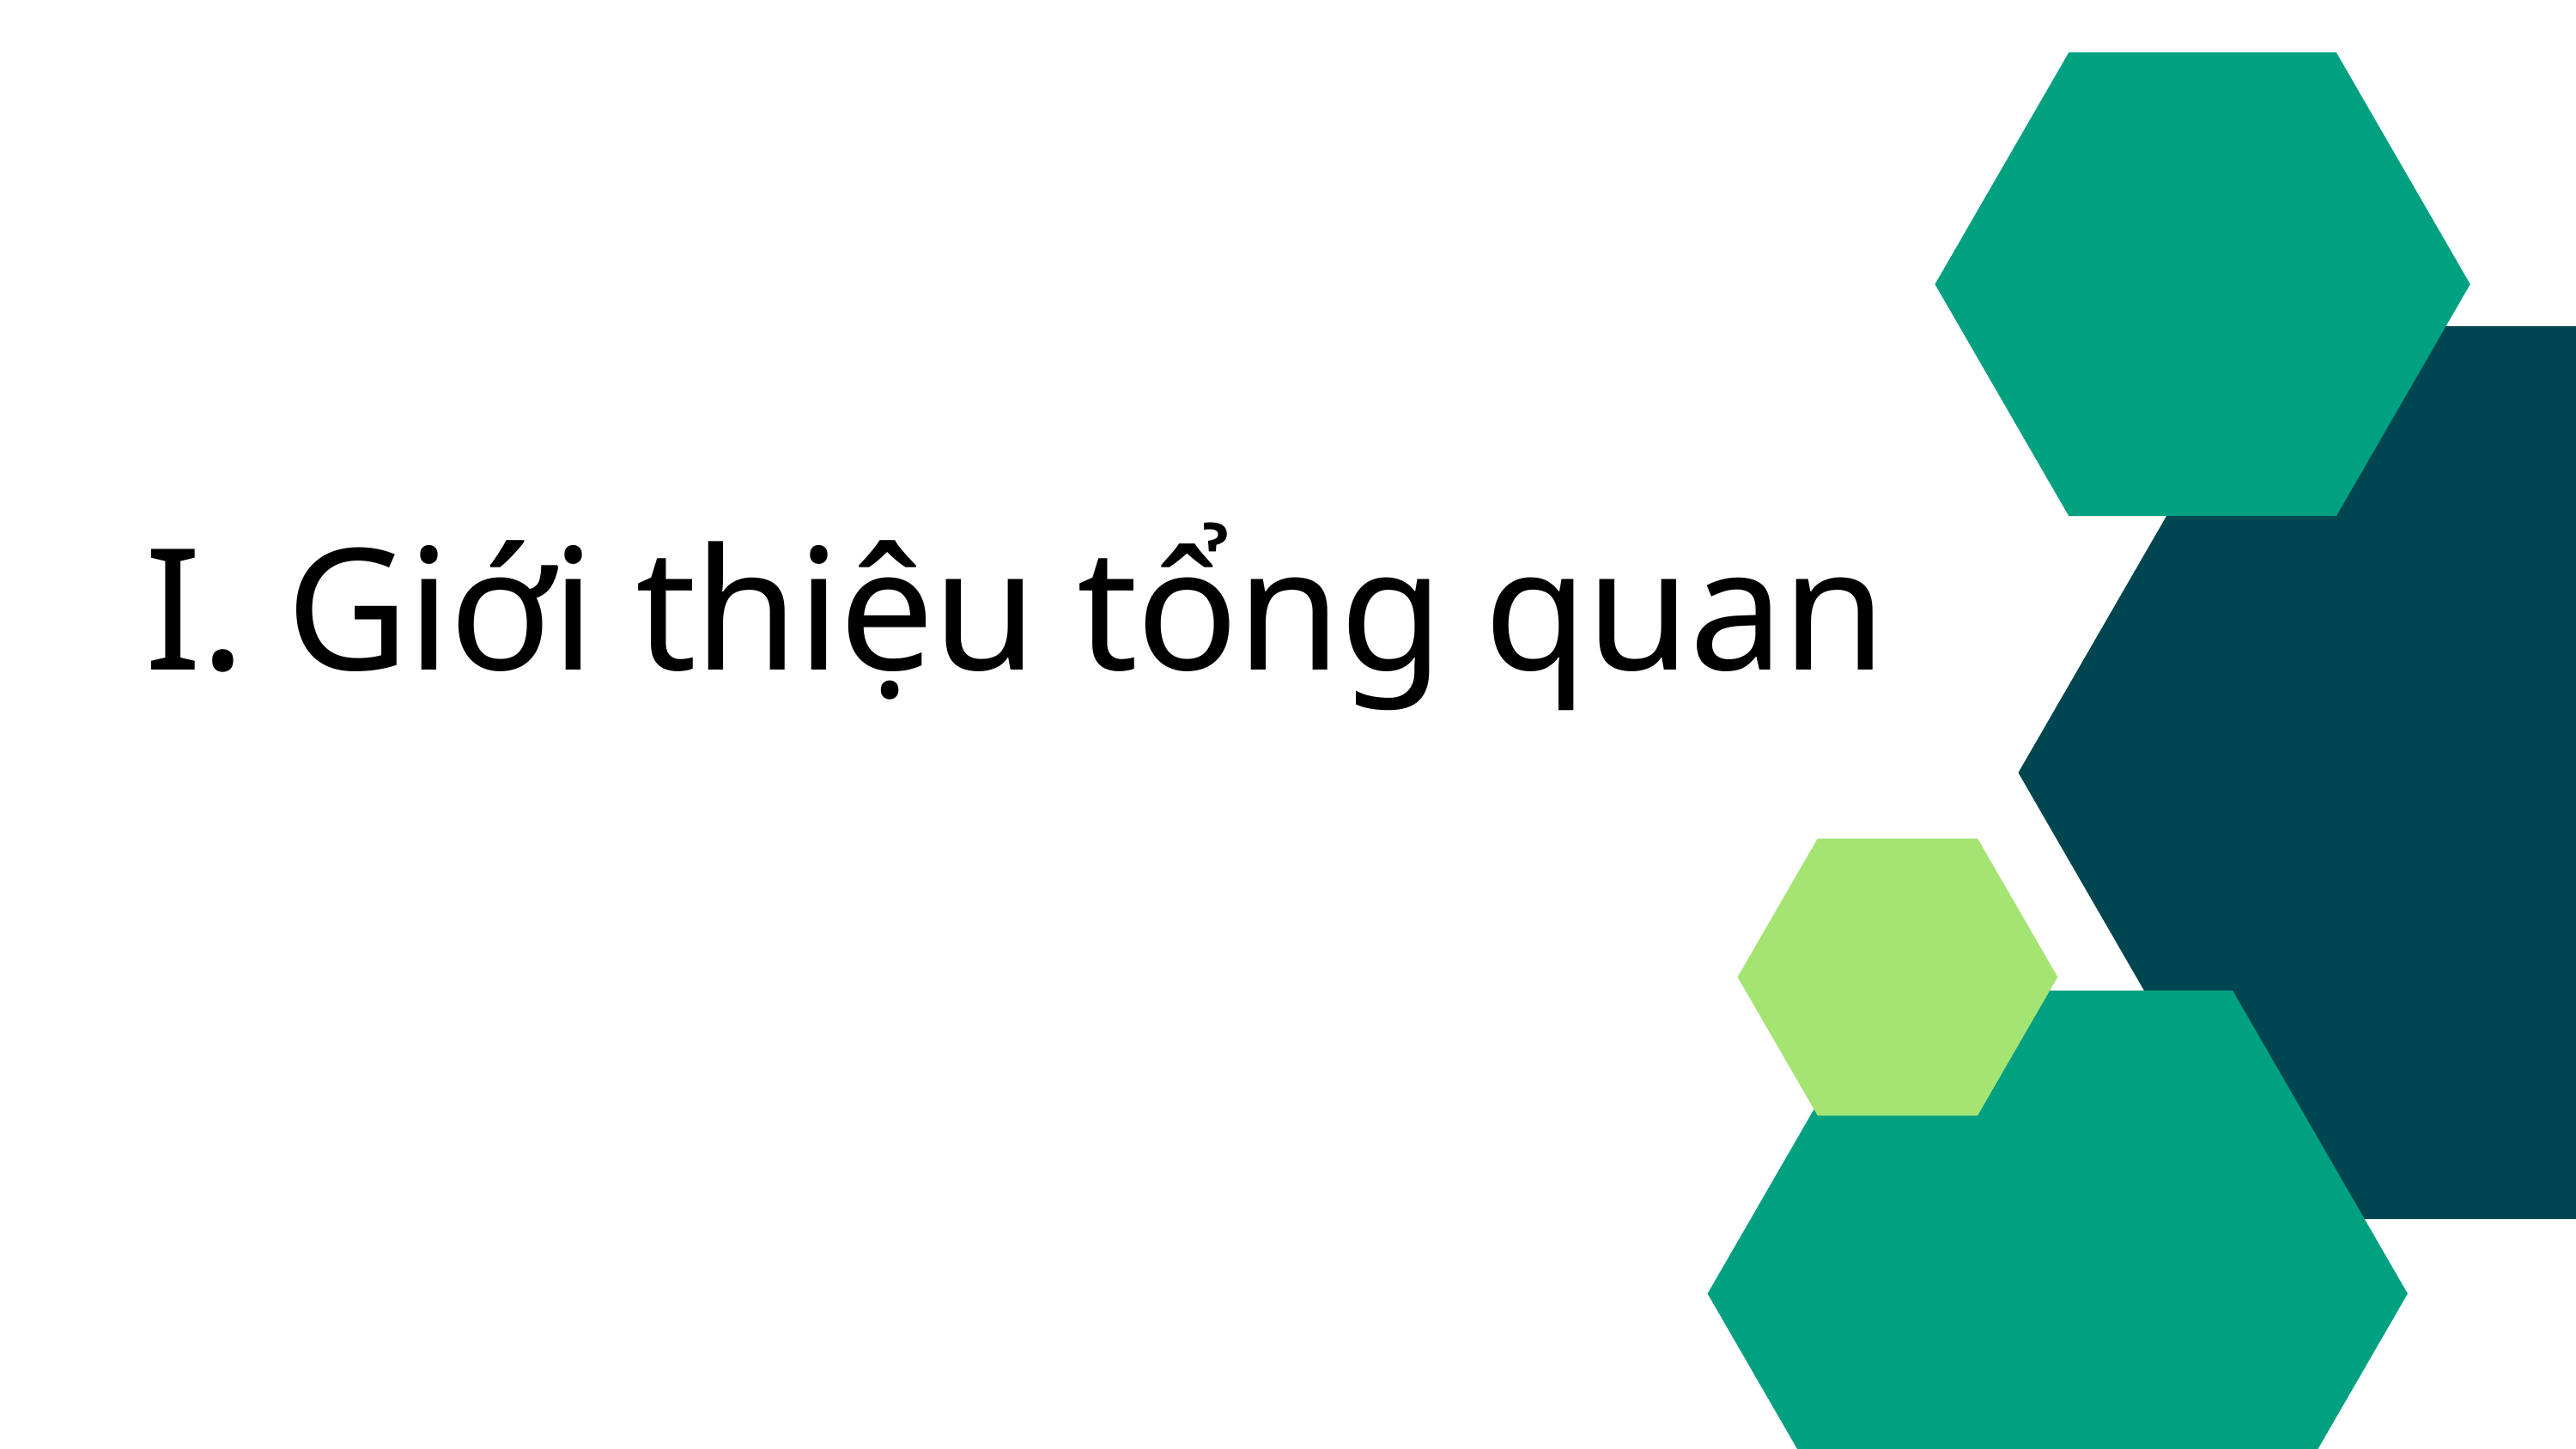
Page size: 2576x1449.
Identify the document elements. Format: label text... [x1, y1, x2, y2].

text_box I. Giới thiệu tổng quan [144, 467, 2014, 941]
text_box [1707, 990, 2409, 1449]
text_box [2018, 325, 2576, 1220]
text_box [1935, 52, 2470, 517]
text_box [1737, 838, 2058, 1116]
